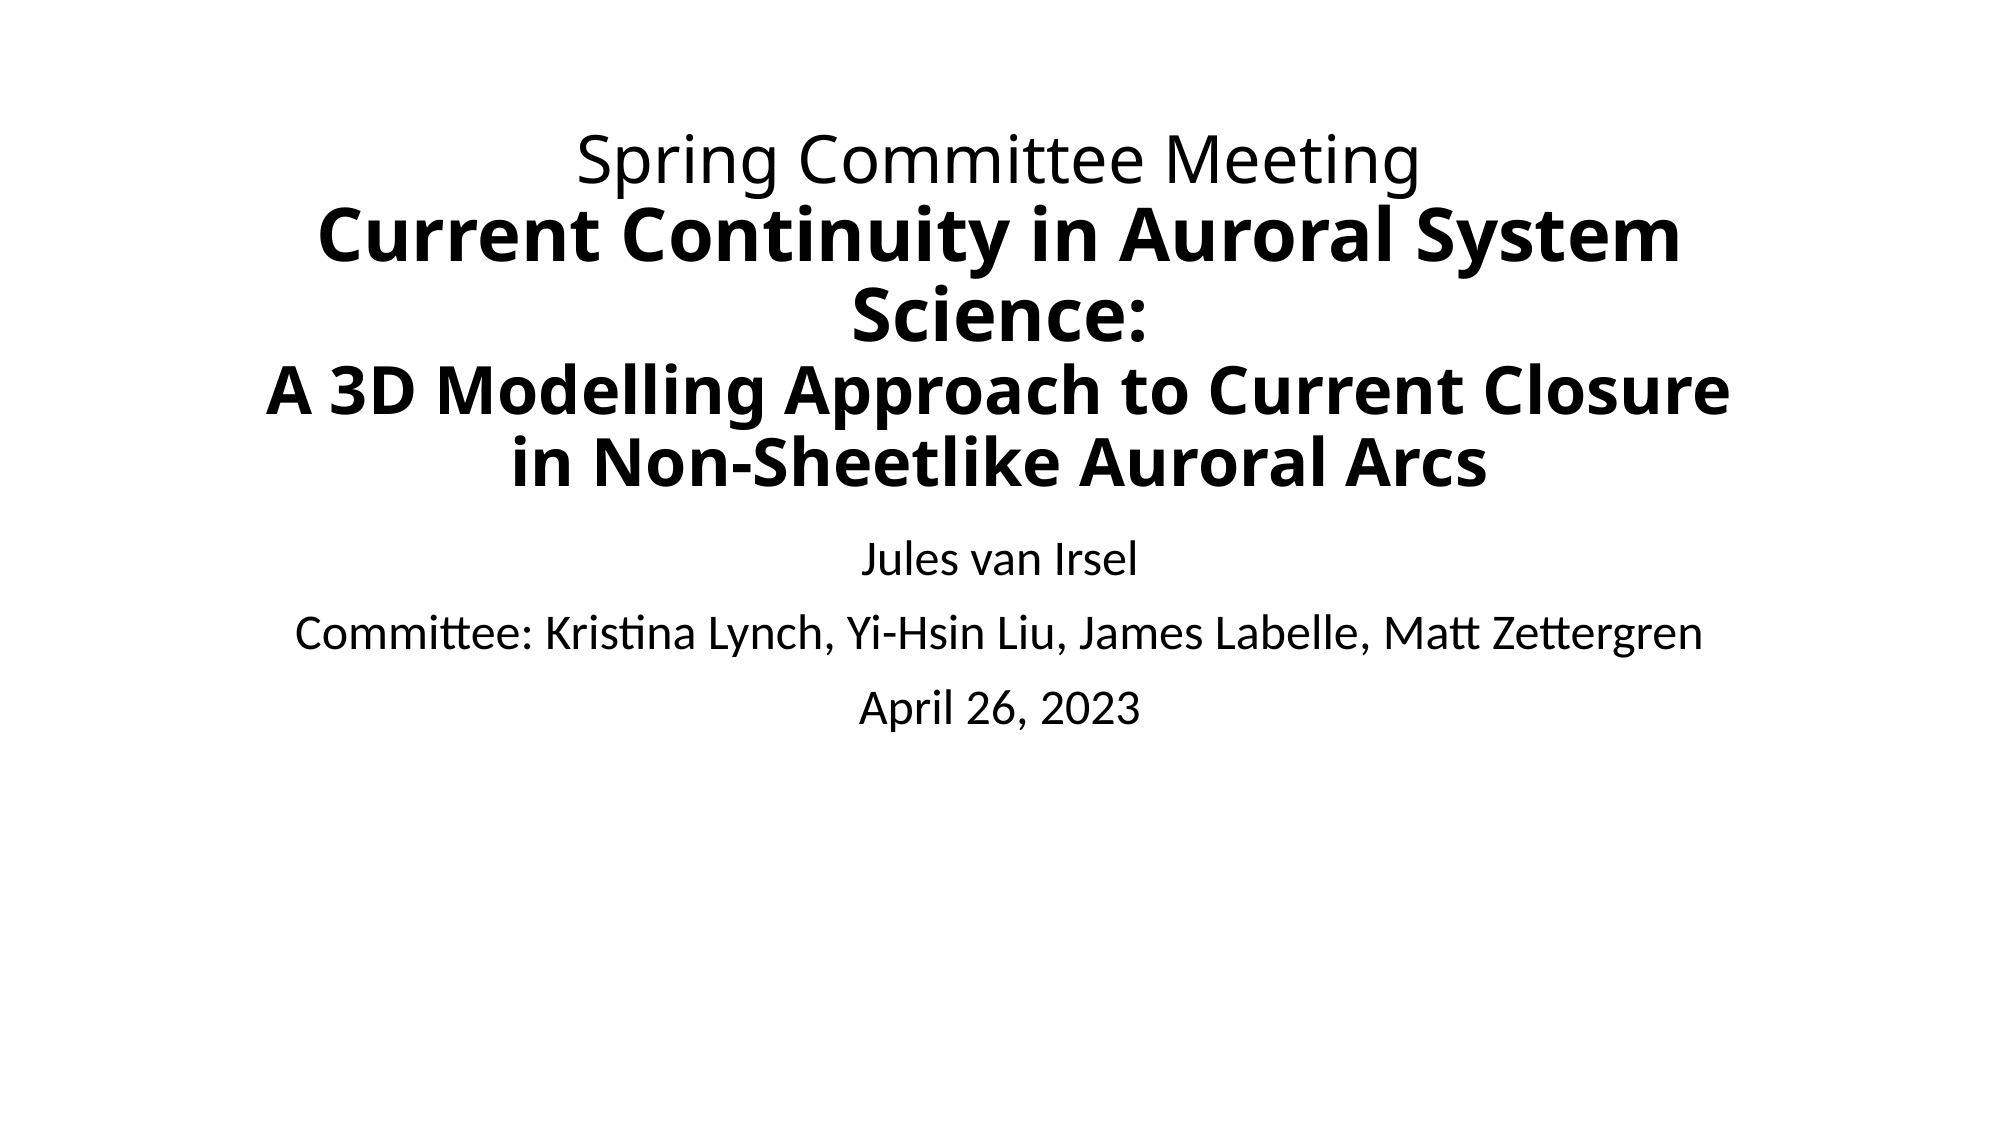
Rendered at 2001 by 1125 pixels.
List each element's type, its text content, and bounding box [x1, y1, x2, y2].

subtitle Jules van Irsel Committee: Kristina Lynch, Yi-Hsin Liu, James Labelle, Matt Zettergren April 26, 2023 [249, 524, 1750, 996]
title Spring Committee Meeting Current Continuity in Auroral System Science: A 3D Modelling Approach to Current Closure in Non-Sheetlike Auroral Arcs [249, 117, 1750, 509]
